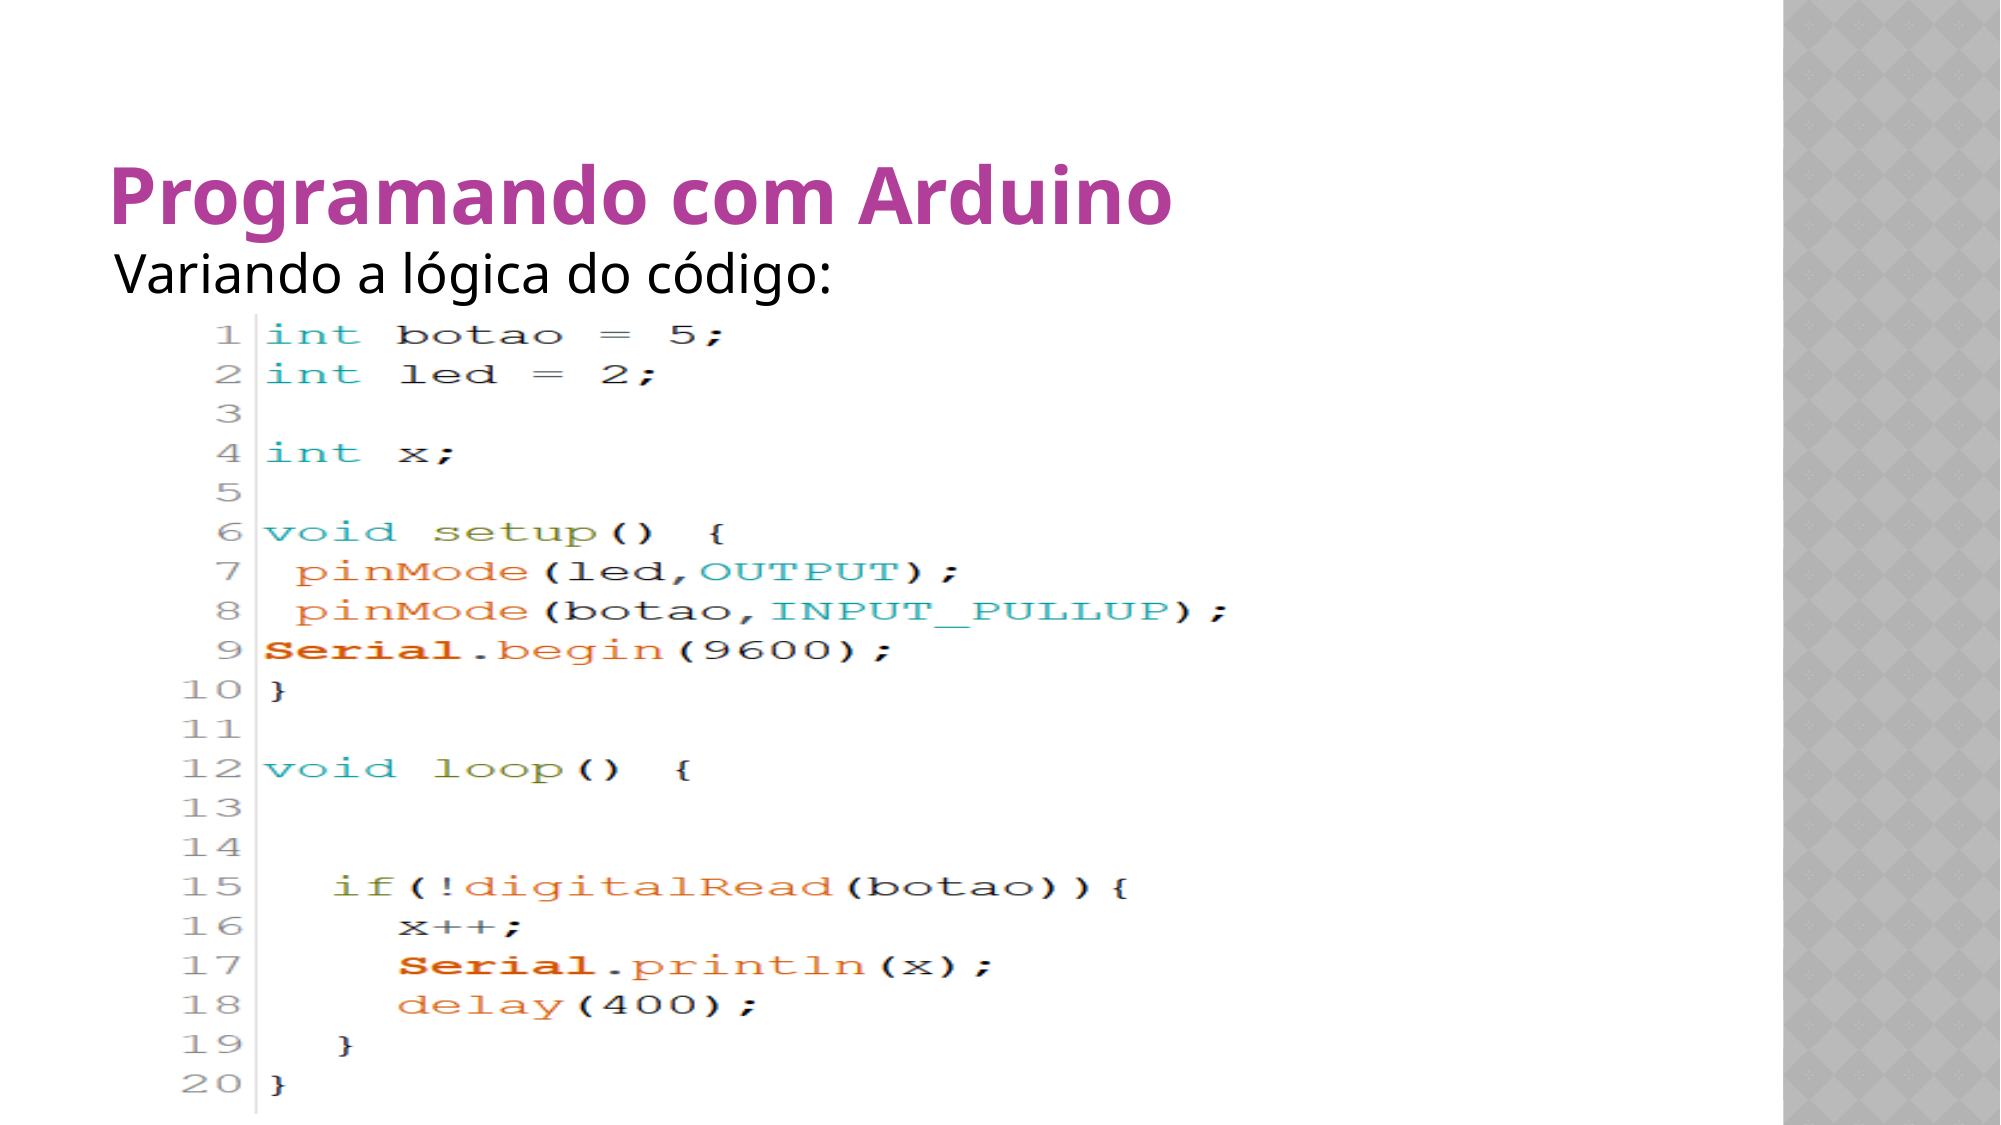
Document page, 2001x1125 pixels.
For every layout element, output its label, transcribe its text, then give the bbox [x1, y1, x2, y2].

list Variando a lógica do código: [99, 231, 1684, 1059]
picture [174, 313, 1545, 1115]
title Programando com Arduino [99, 52, 1684, 231]
